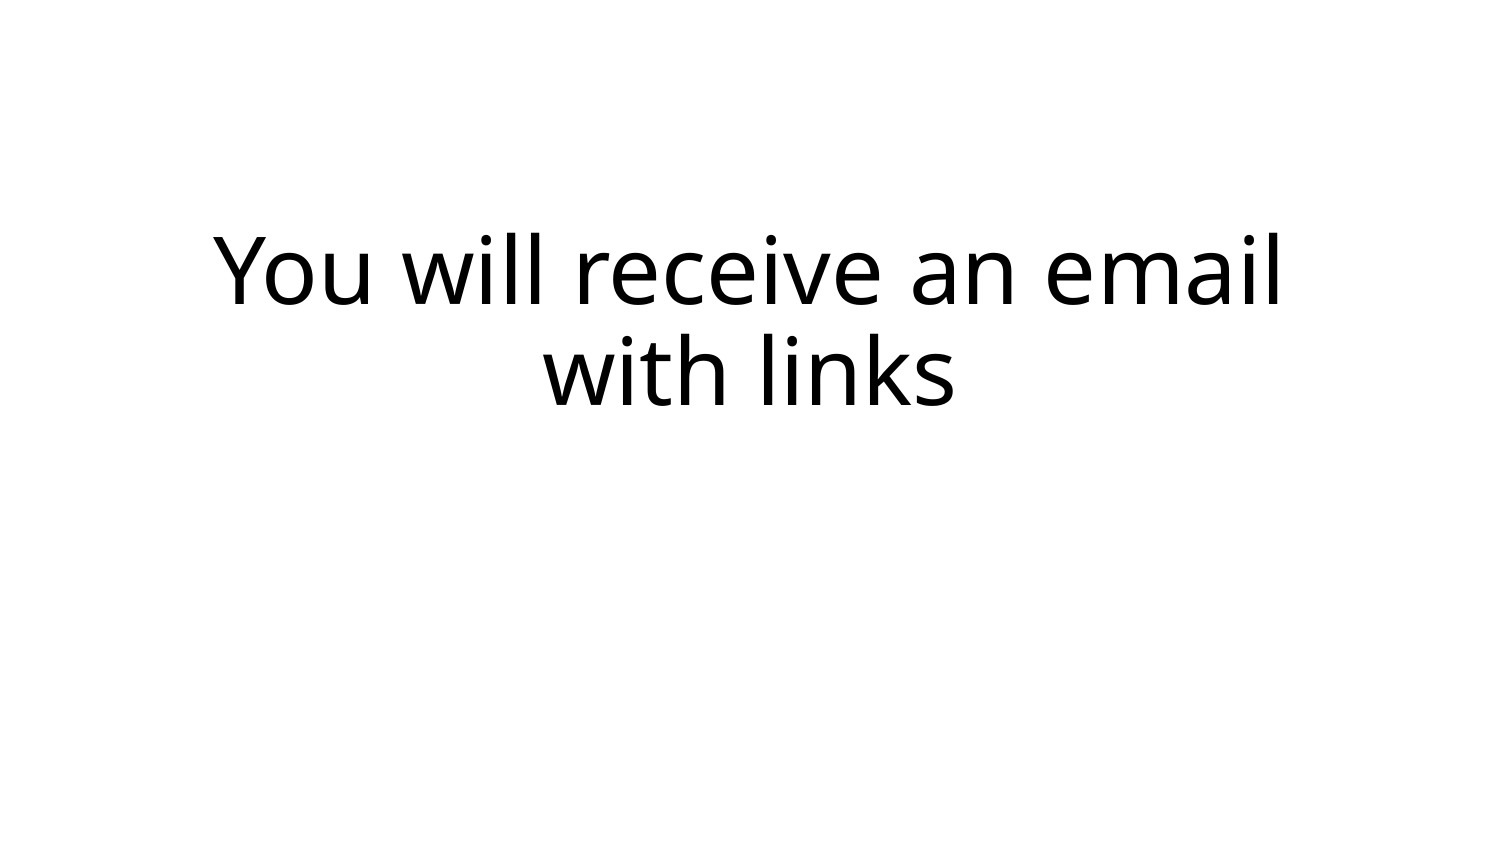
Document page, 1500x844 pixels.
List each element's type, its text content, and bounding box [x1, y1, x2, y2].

title You will receive an email with links [187, 138, 1313, 432]
